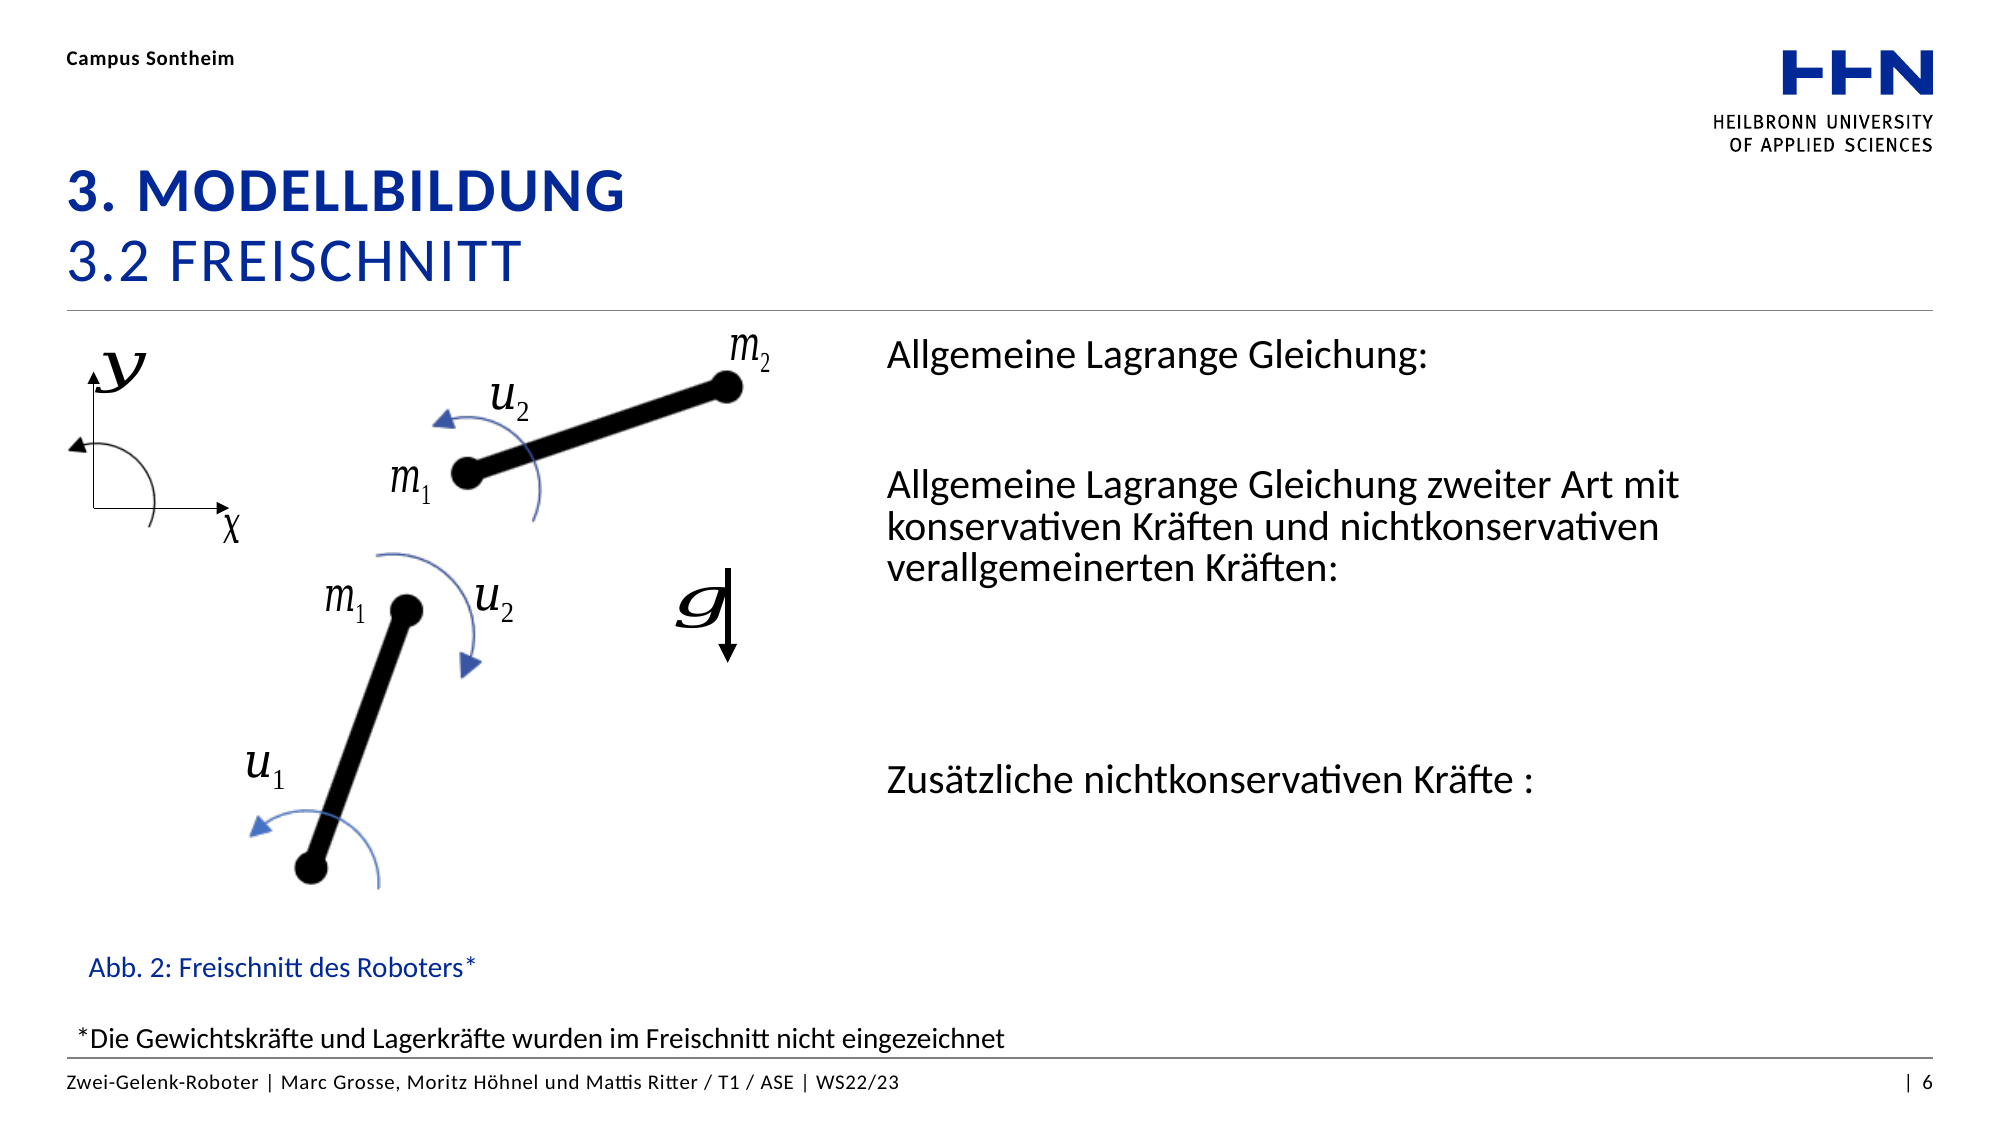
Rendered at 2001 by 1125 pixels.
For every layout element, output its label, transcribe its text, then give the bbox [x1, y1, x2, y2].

picture [241, 363, 752, 907]
footer Zwei-Gelenk-Roboter | Marc Grosse, Moritz Höhnel und Mattis Ritter / T1 / ASE | WS22/23 [66, 1068, 1277, 1105]
text_box *Die Gewichtskräfte und Lagerkräfte wurden im Freischnitt nicht eingezeichnet [61, 1012, 1694, 1062]
slide_number | 6 [1621, 1068, 1933, 1105]
picture [61, 430, 163, 535]
title 3. Modellbildung 3.2 Freischnitt [66, 154, 1933, 297]
slide_number Campus Sontheim [66, 45, 1277, 81]
text_box Abb. 2: Freischnitt des Roboters* [73, 940, 588, 1012]
